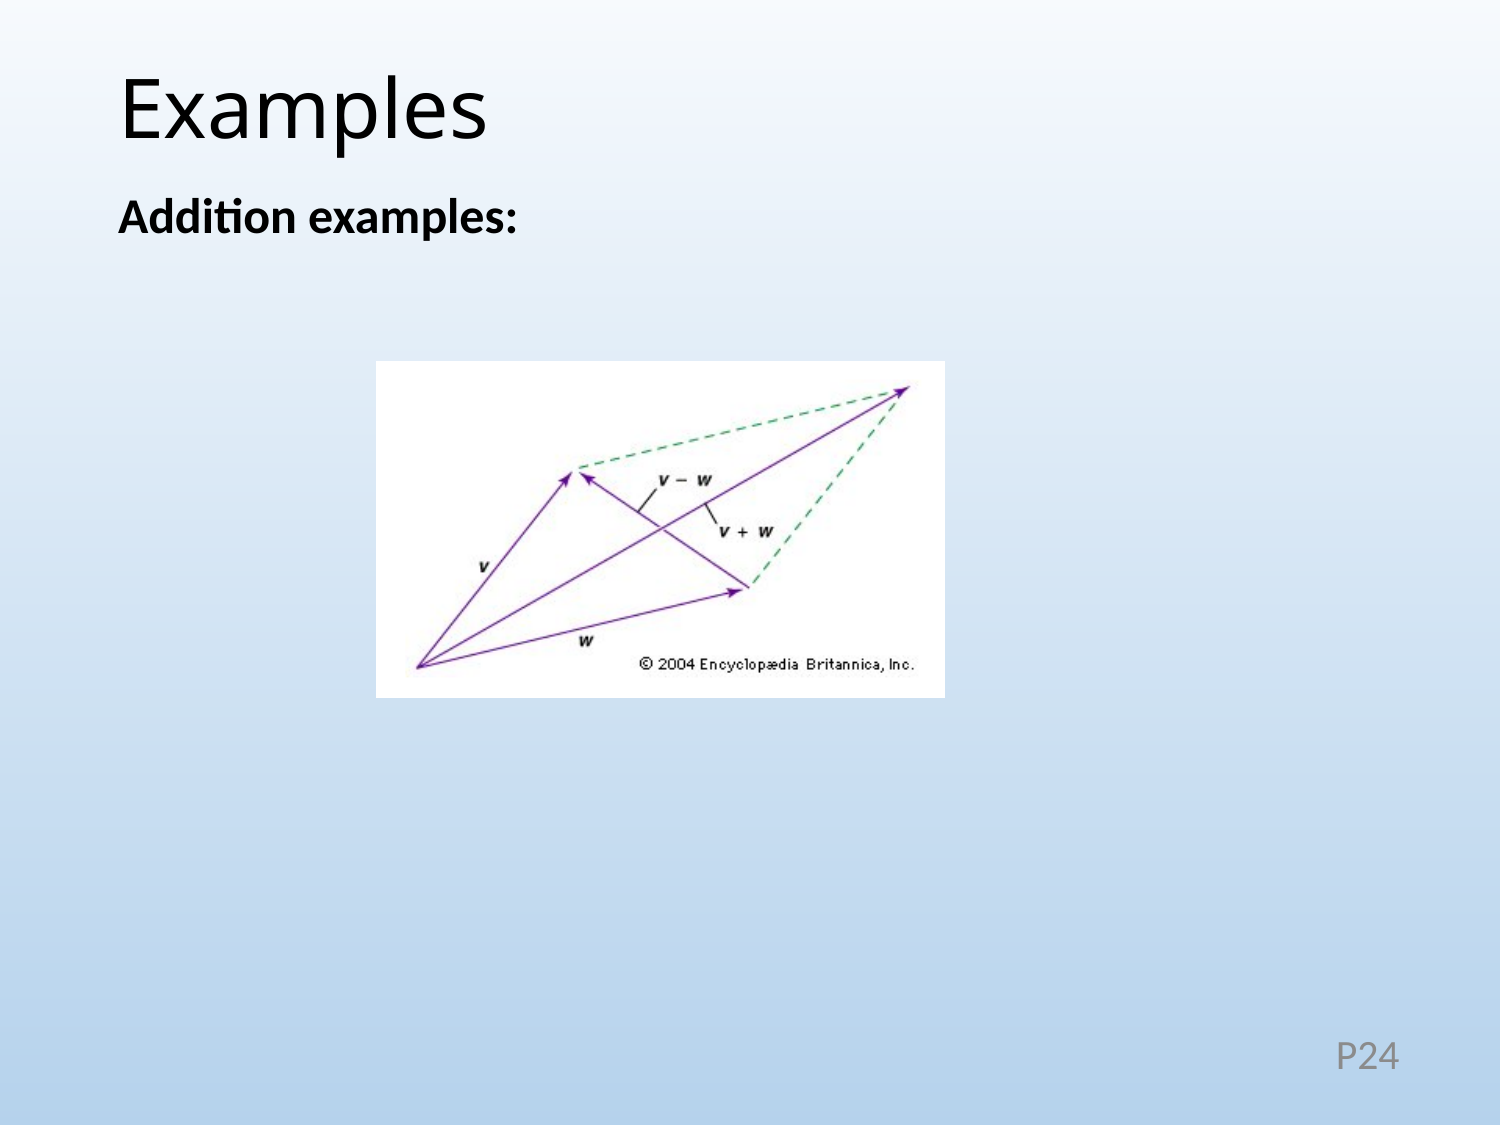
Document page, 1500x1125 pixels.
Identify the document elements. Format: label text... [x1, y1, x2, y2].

title Examples [103, 59, 1397, 164]
picture [376, 361, 945, 698]
footer P24 [1302, 1022, 1434, 1083]
list Addition examples: [103, 182, 1279, 1100]
